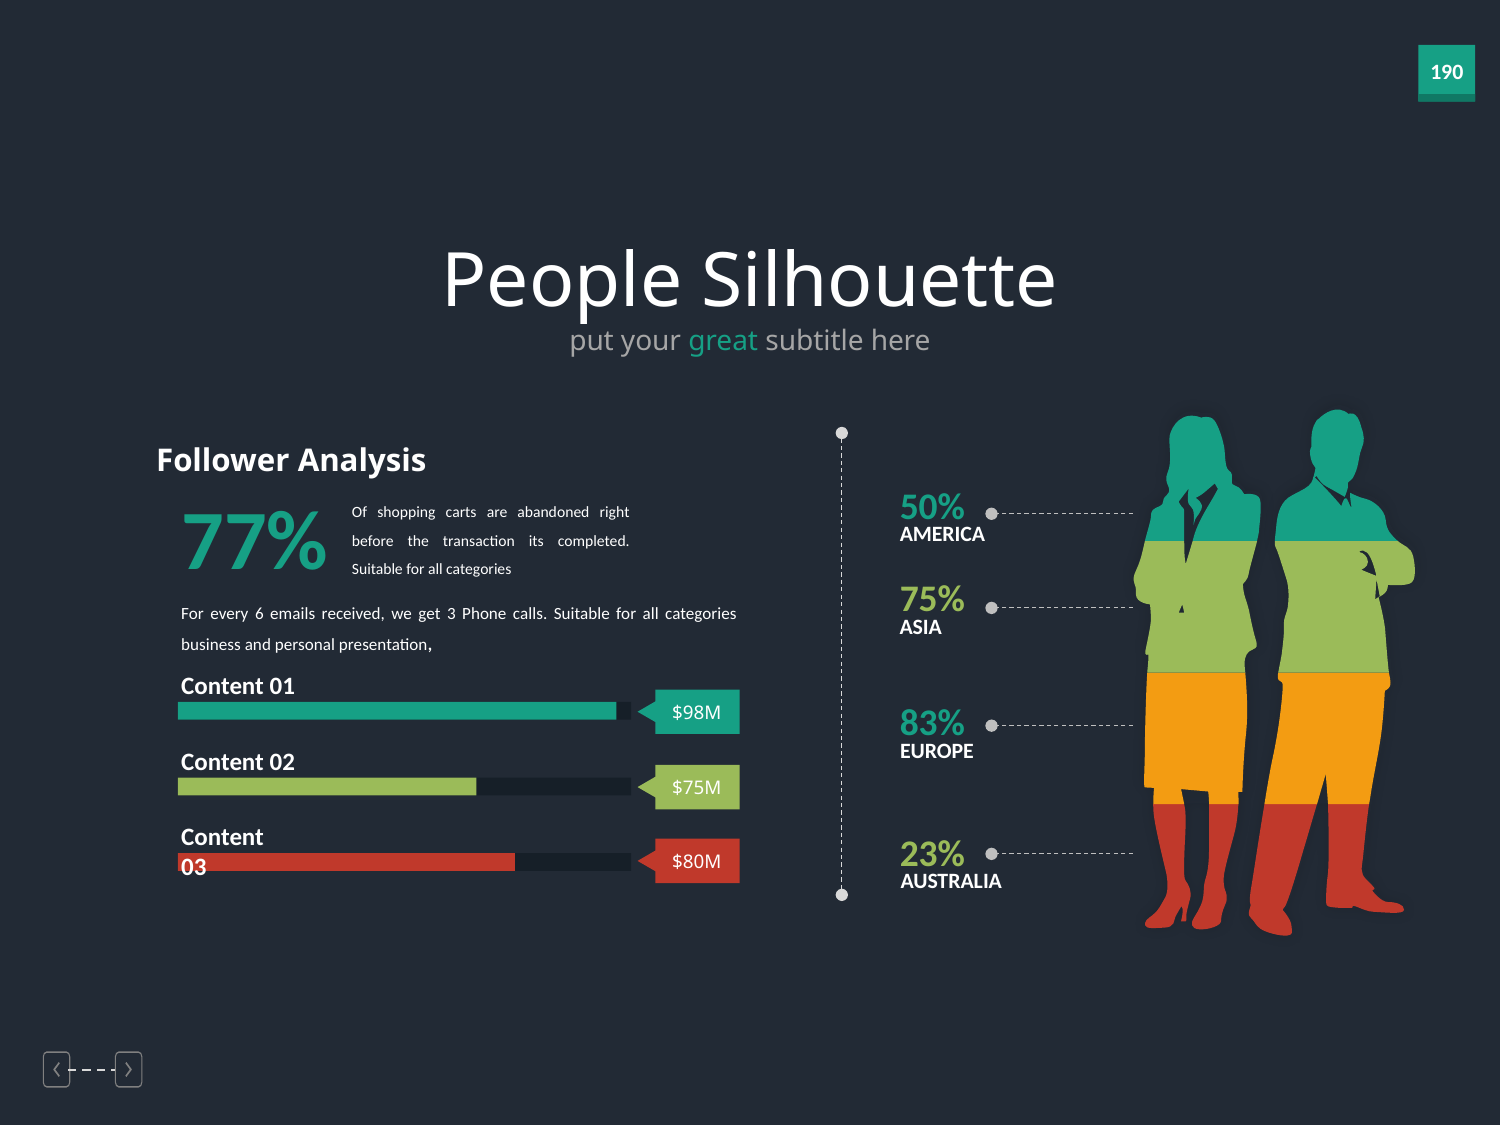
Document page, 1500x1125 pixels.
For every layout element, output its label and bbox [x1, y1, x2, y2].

text_box [166, 813, 632, 888]
text_box [635, 837, 741, 885]
text_box [884, 566, 981, 647]
text_box [1248, 405, 1419, 937]
text_box [1133, 411, 1263, 931]
text_box [635, 688, 741, 735]
text_box [166, 738, 632, 796]
text_box [885, 474, 1133, 554]
text_box [635, 763, 741, 811]
text_box [426, 224, 1074, 364]
text_box [141, 432, 753, 720]
text_box [885, 690, 989, 770]
text_box [885, 821, 1018, 901]
